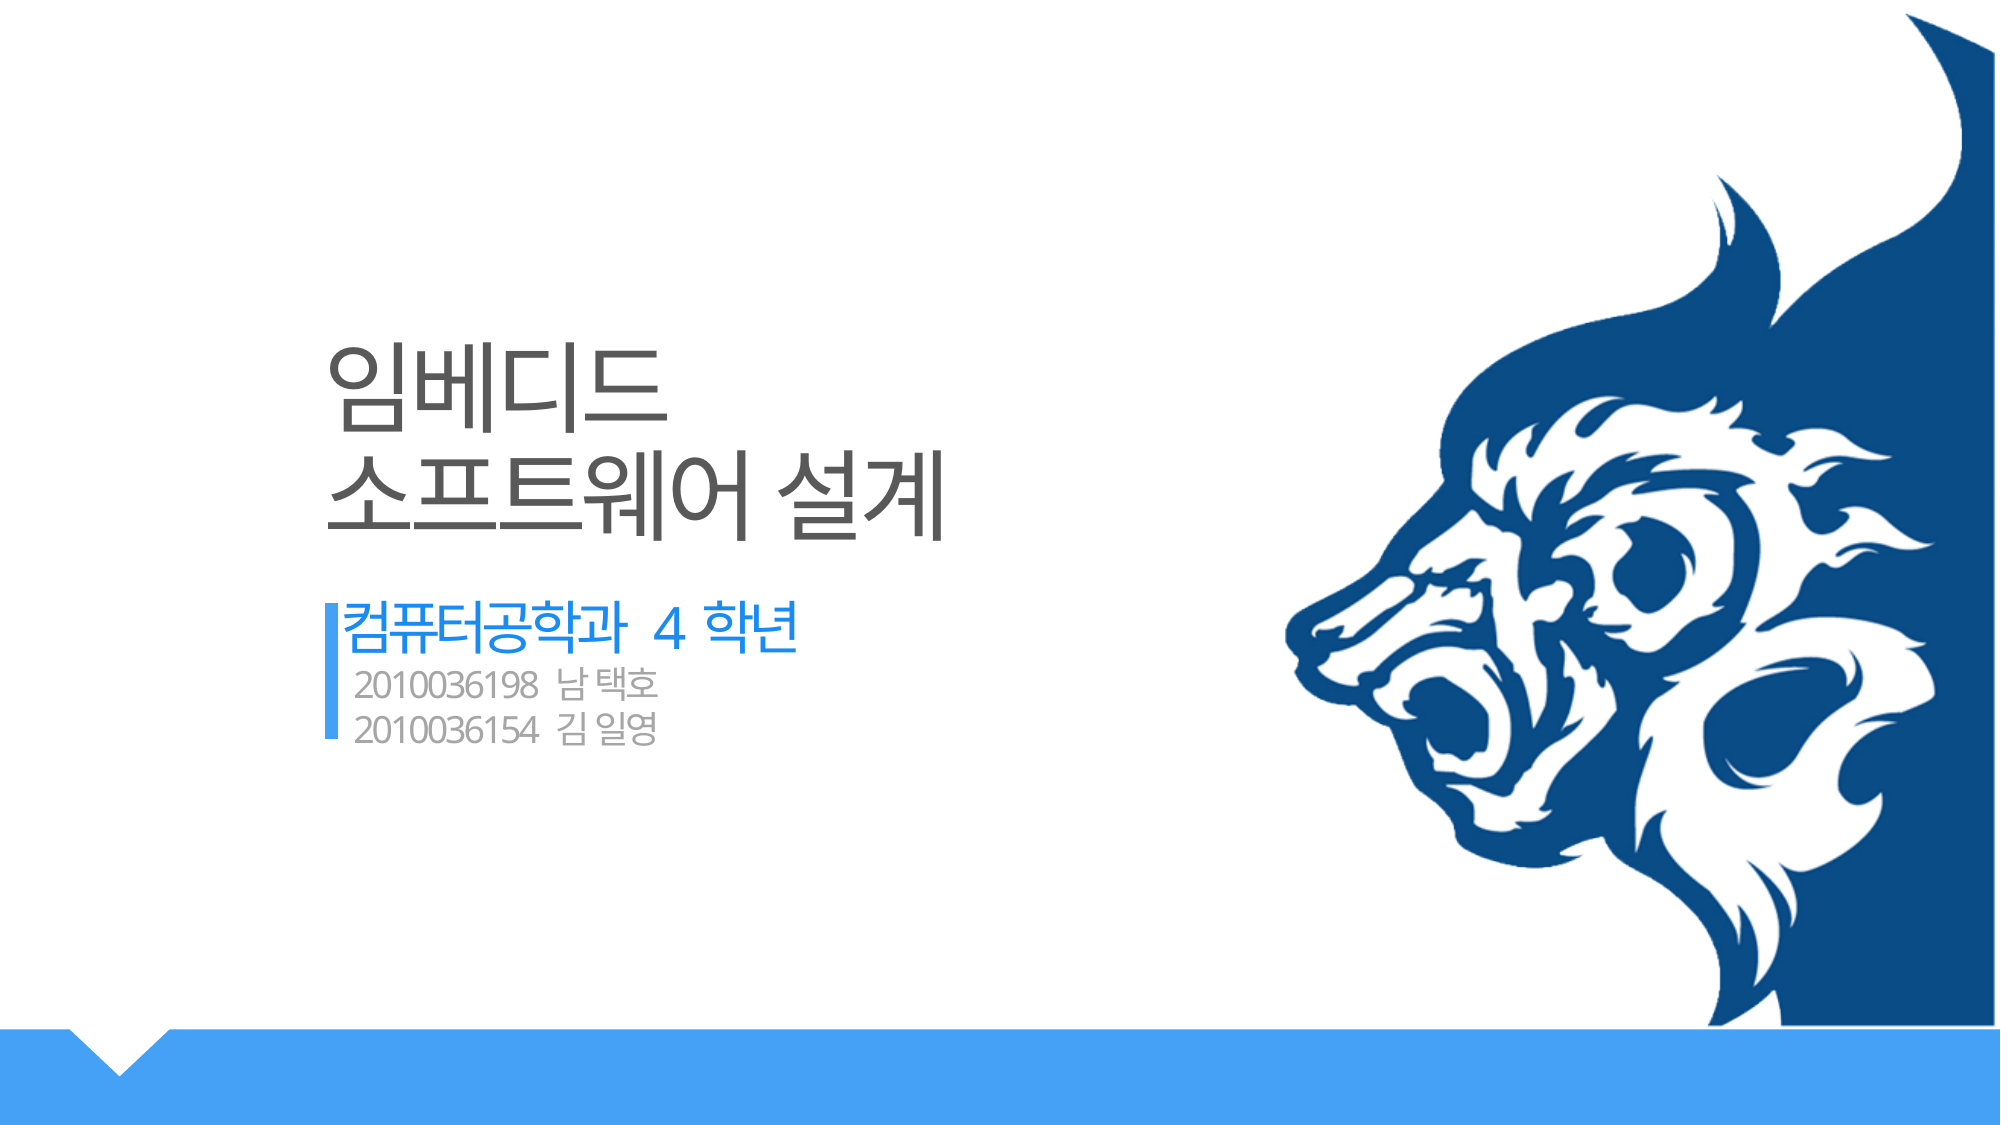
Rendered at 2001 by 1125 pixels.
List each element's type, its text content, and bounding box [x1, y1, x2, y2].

picture [1019, 2, 2000, 1125]
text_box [325, 575, 817, 752]
text_box [0, 1028, 1019, 1125]
text_box 임베디드 소프트웨어 설계 [308, 339, 1019, 556]
